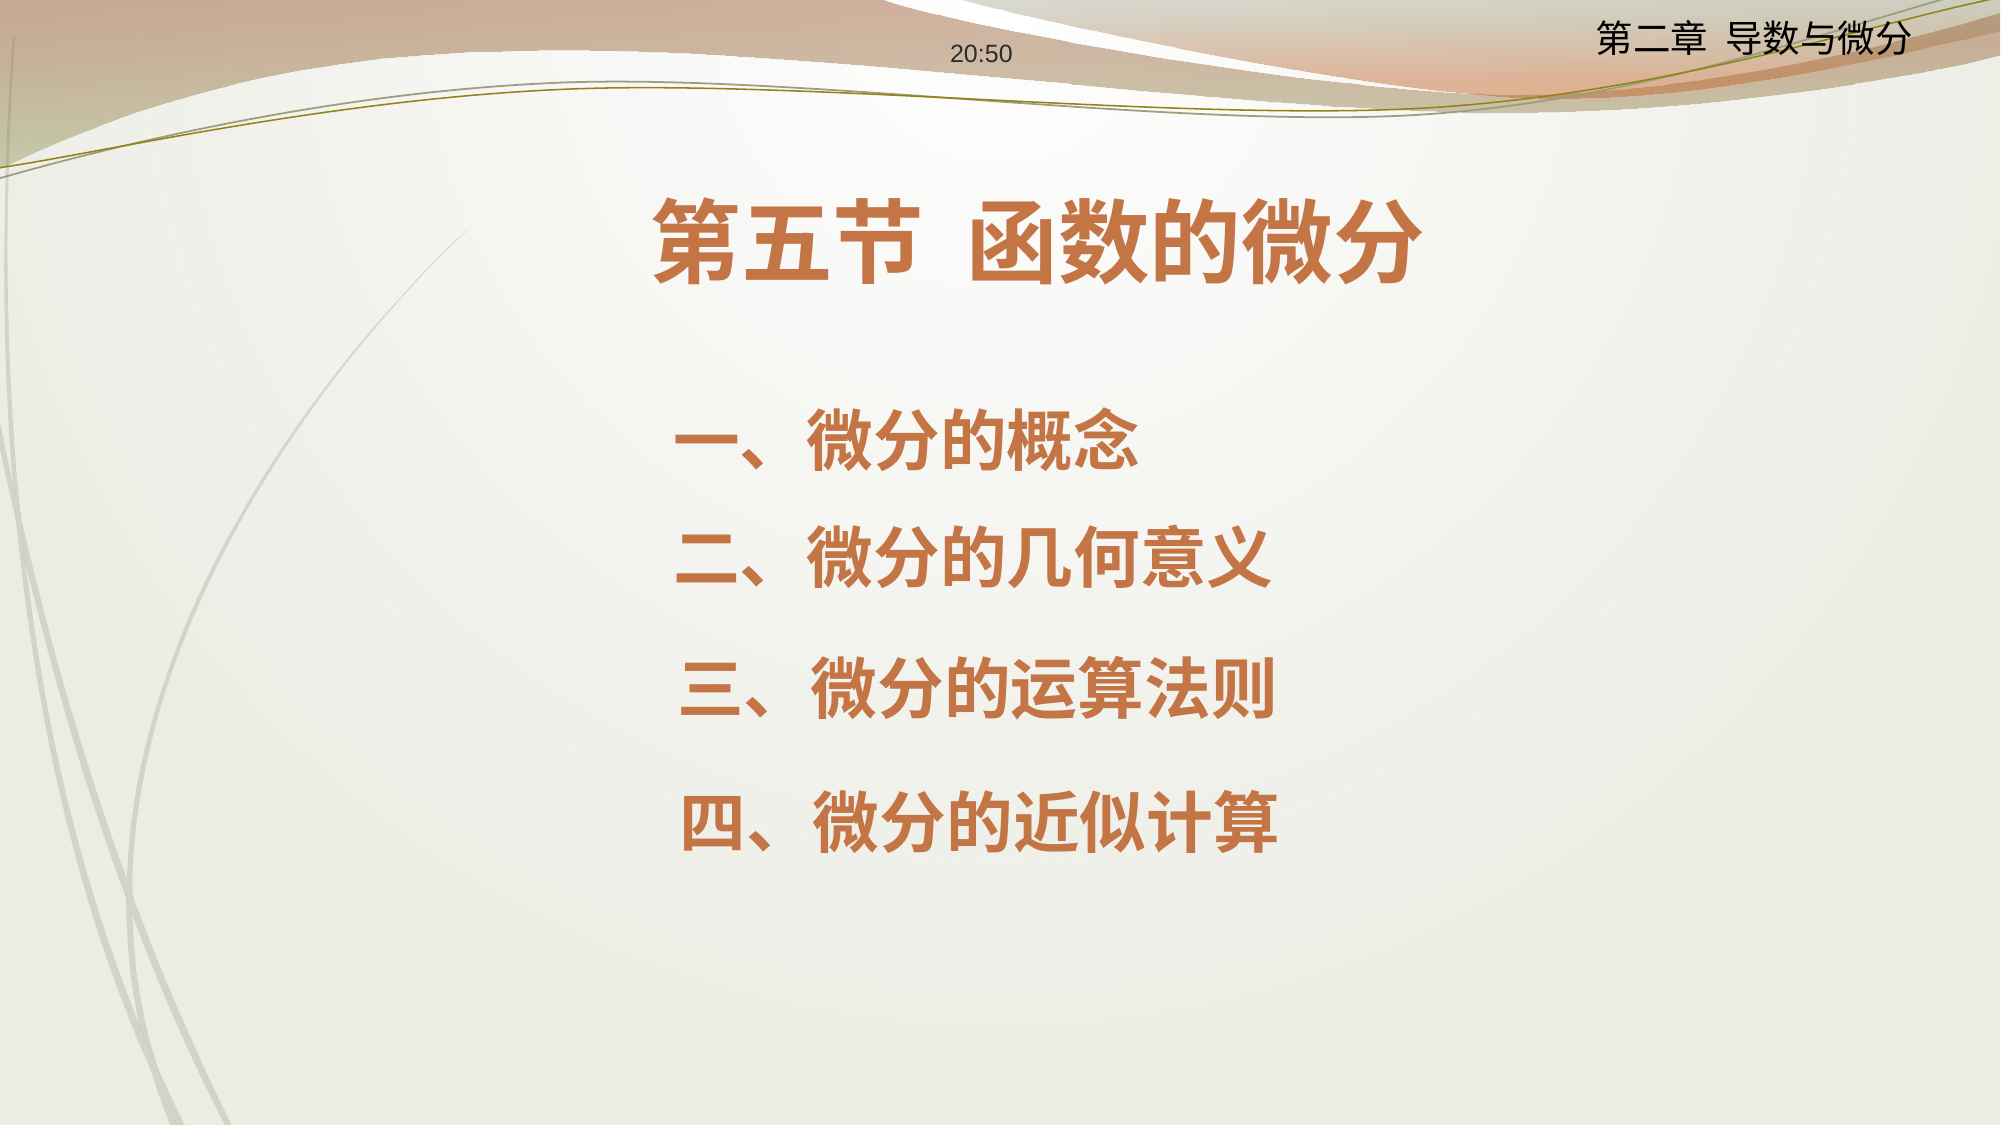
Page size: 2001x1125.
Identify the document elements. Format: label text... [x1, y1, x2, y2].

text_box 第五节 函数的微分 [324, 164, 1750, 302]
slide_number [950, 7, 1036, 68]
text_box 一、微分的概念 [673, 399, 1609, 480]
text_box 二、微分的几何意义 [673, 515, 1609, 596]
text_box 三、微分的运算法则 [677, 647, 1613, 728]
text_box 四、微分的近似计算 [679, 780, 1615, 861]
